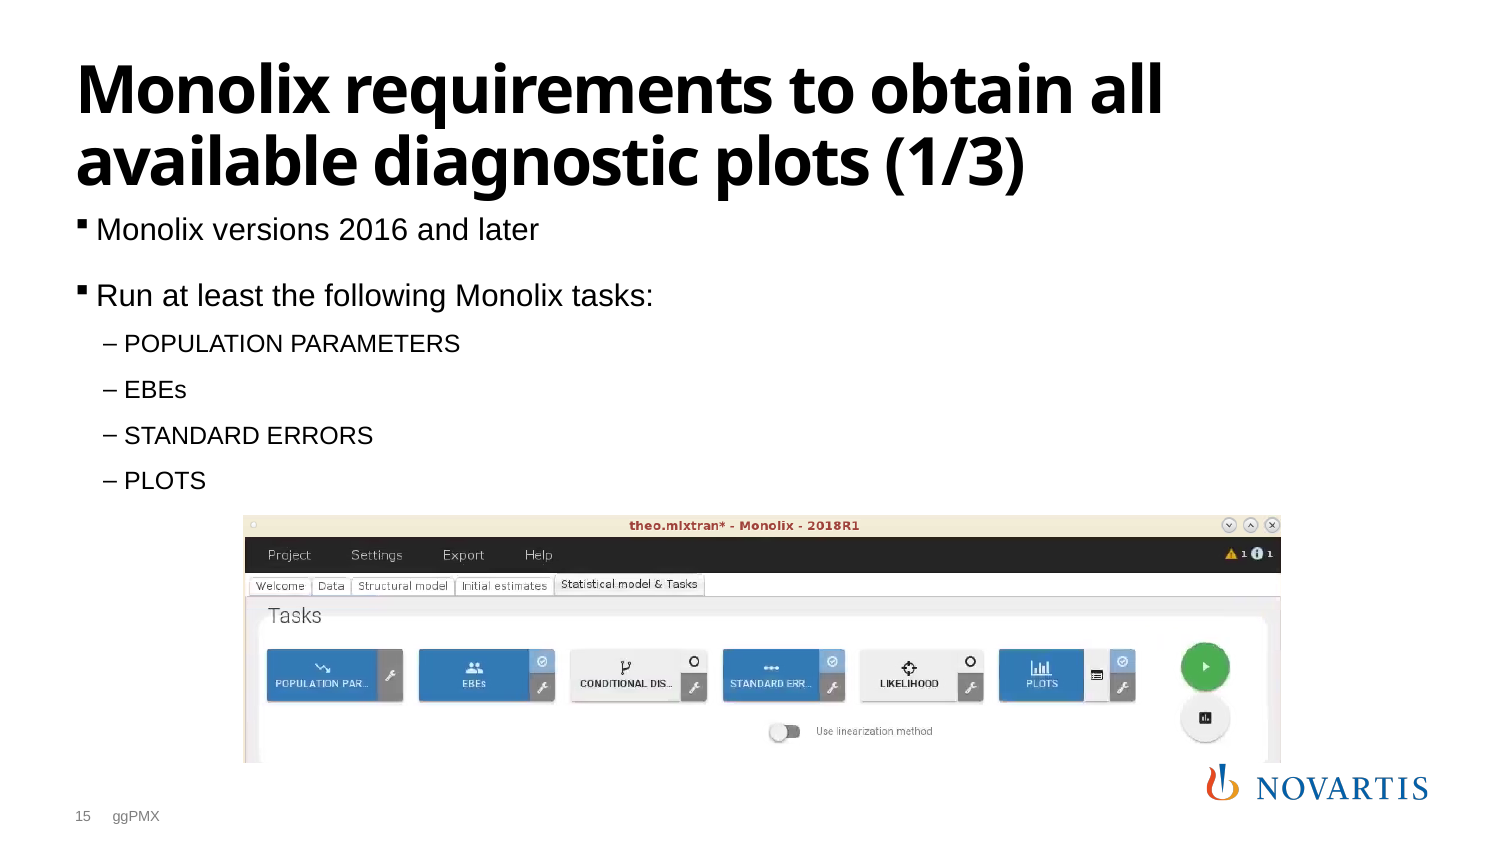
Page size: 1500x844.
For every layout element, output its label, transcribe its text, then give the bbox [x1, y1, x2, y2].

title Monolix requirements to obtain all available diagnostic plots (1/3) [75, 56, 1425, 214]
picture [243, 515, 1430, 803]
list Monolix versions 2016 and later Run at least the following Monolix tasks: POPULATION PARAMETERS EBEs STANDARD ERRORS PLOTS [75, 209, 1313, 563]
slide_number 15 [75, 806, 113, 844]
footer ggPMX [113, 806, 735, 844]
